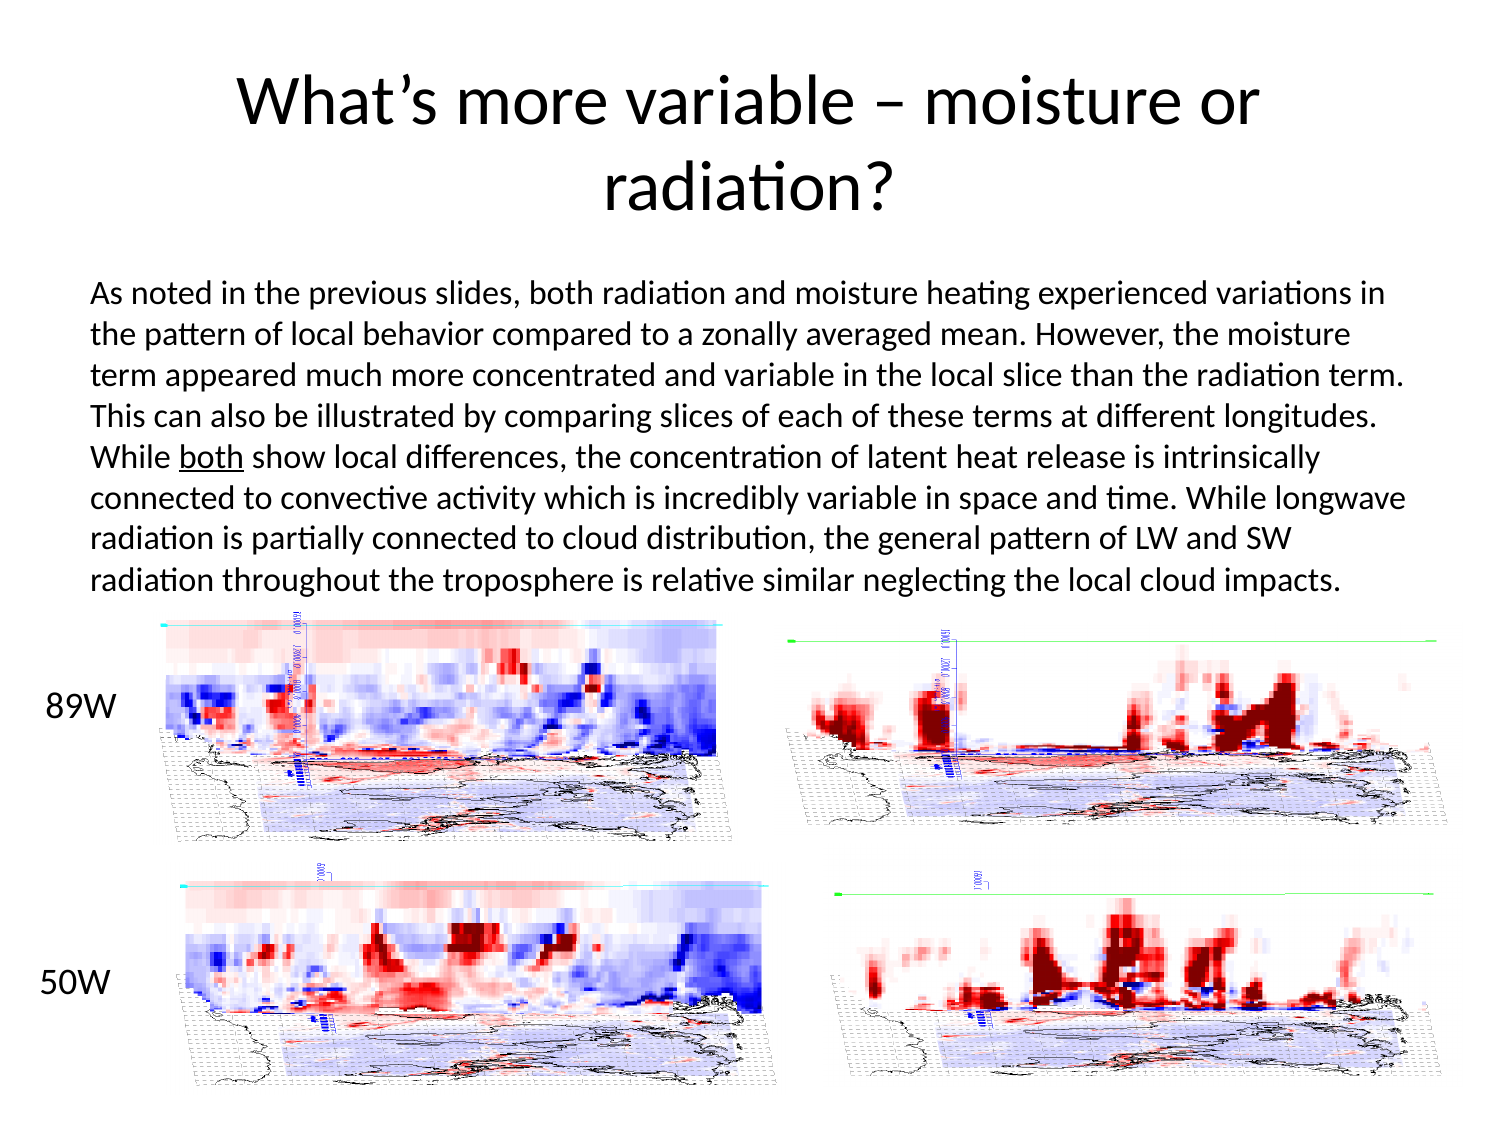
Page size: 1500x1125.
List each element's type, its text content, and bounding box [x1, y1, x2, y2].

list As noted in the previous slides, both radiation and moisture heating experienced variations in the pattern of local behavior compared to a zonally averaged mean. However, the moisture term appeared much more concentrated and variable in the local slice than the radiation term. This can also be illustrated by comparing slices of each of these terms at different longitudes. While both show local differences, the concentration of latent heat release is intrinsically connected to convective activity which is incredibly variable in space and time. While longwave radiation is partially connected to cloud distribution, the general pattern of LW and SW radiation throughout the troposphere is relative similar neglecting the local cloud impacts. [75, 262, 1425, 613]
picture [149, 612, 738, 845]
picture [774, 621, 1463, 835]
text_box 89W [0, 673, 144, 734]
picture [162, 862, 786, 1095]
picture [822, 843, 1463, 1087]
text_box 50W [0, 949, 157, 1010]
title What’s more variable – moisture or radiation? [75, 45, 1425, 233]
